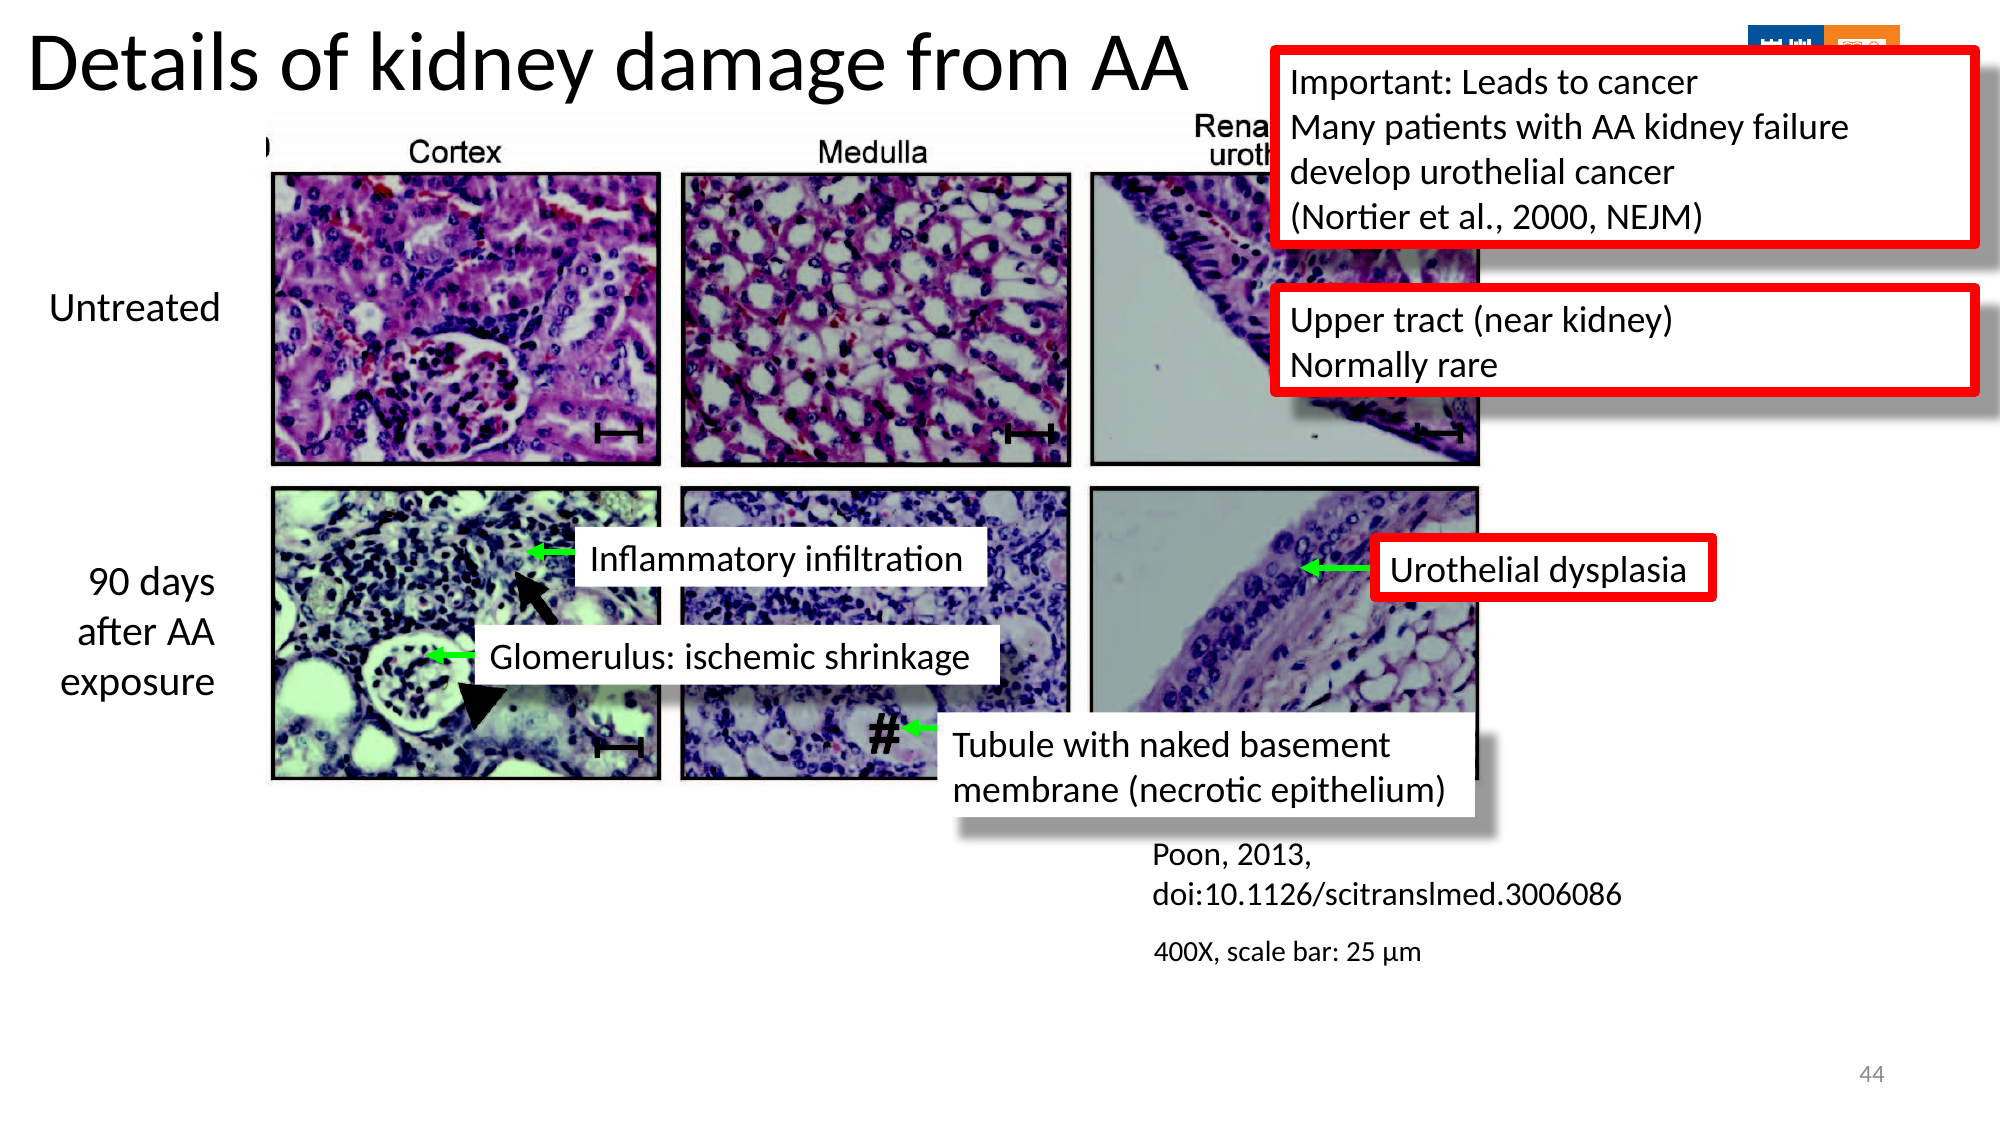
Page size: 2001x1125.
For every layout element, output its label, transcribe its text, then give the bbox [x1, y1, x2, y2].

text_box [1299, 537, 1713, 599]
text_box 90 days after AA exposure [0, 546, 231, 712]
text_box Important: Leads to cancer Many patients with AA kidney failure develop urothelial cancer (Nortier et al., 2000, NEJM) [1275, 49, 1975, 245]
slide_number 44 [1433, 1042, 1900, 1103]
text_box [424, 624, 1001, 686]
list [265, 112, 1486, 476]
picture [265, 478, 1486, 788]
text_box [899, 712, 1476, 819]
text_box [1137, 824, 1688, 976]
title Details of kidney damage from AA [12, 0, 1738, 116]
text_box Untreated [33, 271, 237, 337]
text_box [524, 526, 988, 588]
text_box Upper tract (near kidney) Normally rare [1491, 287, 1975, 393]
picture [1738, 12, 1978, 189]
